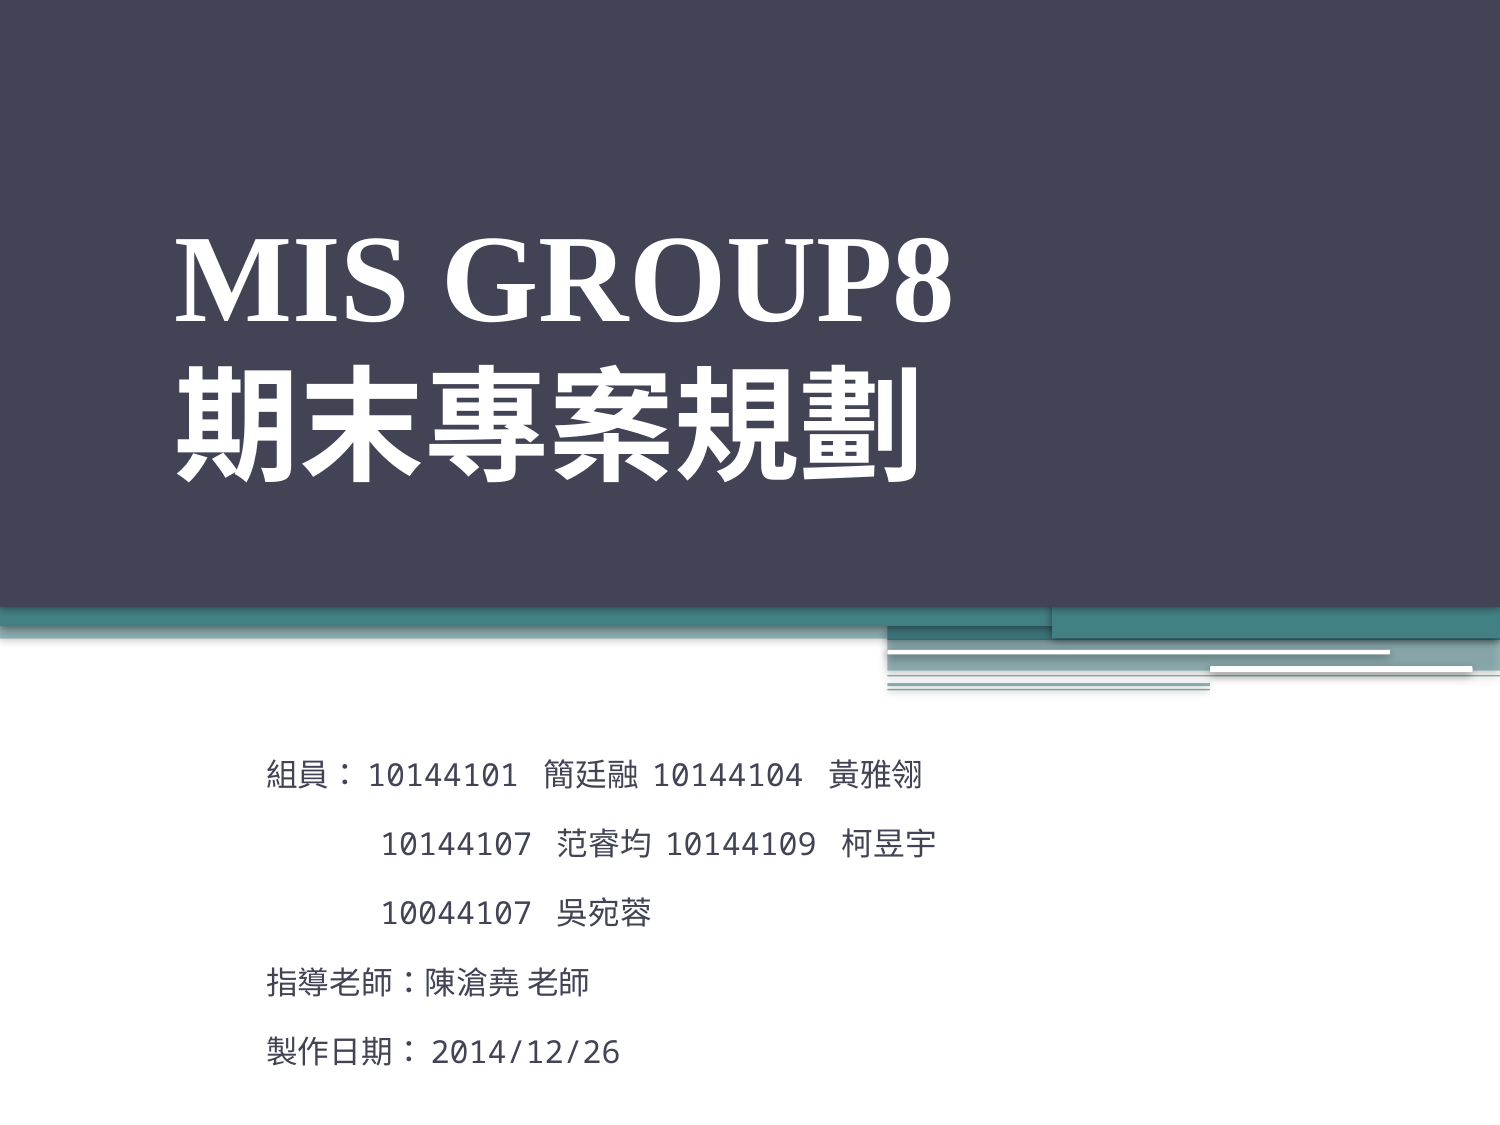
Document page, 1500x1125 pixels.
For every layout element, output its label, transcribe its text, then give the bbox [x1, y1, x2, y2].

title MIS GROUP8 期末專案規劃 [159, 172, 1282, 504]
subtitle 組員：10144101 簡廷融 10144104 黃雅翎 10144107 范睿均 10144109 柯昱宇 10044107 吳宛蓉 指導老師：陳滄堯 老師 製作日期：2014/12/26 [242, 720, 1495, 1125]
